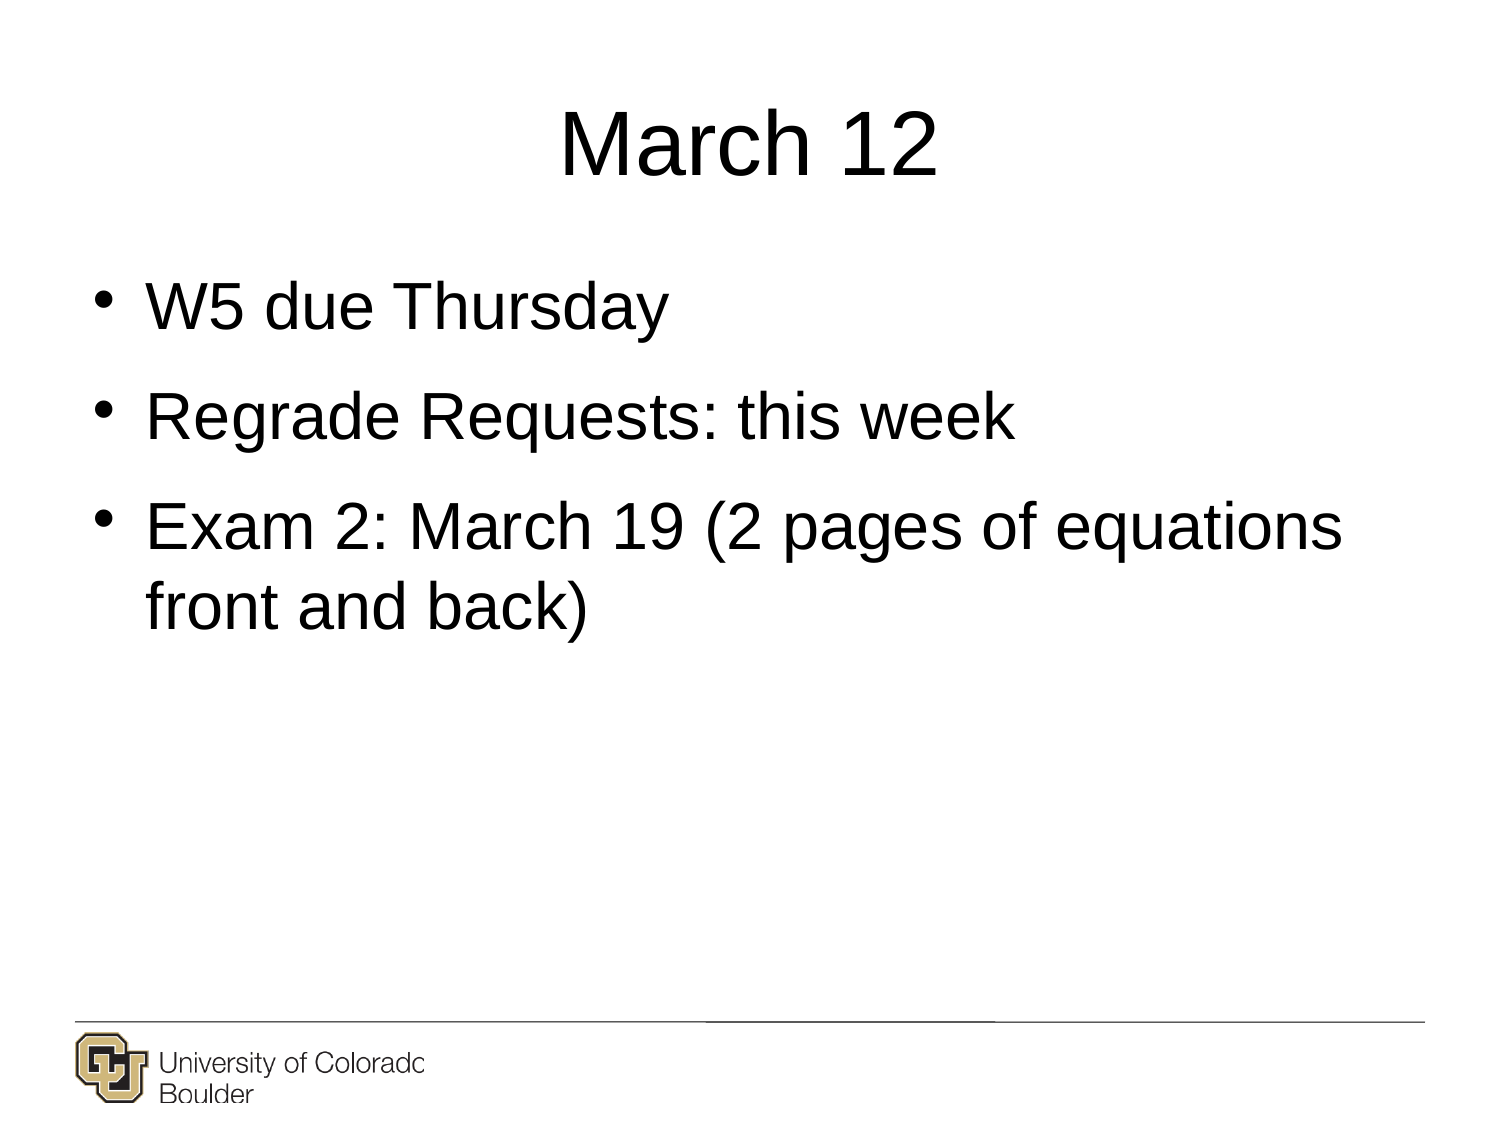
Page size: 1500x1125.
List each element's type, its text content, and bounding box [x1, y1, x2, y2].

title March 12 [75, 44, 1425, 233]
list W5 due Thursday Regrade Requests: this week Exam 2: March 19 (2 pages of equations front and back) [75, 263, 1425, 916]
